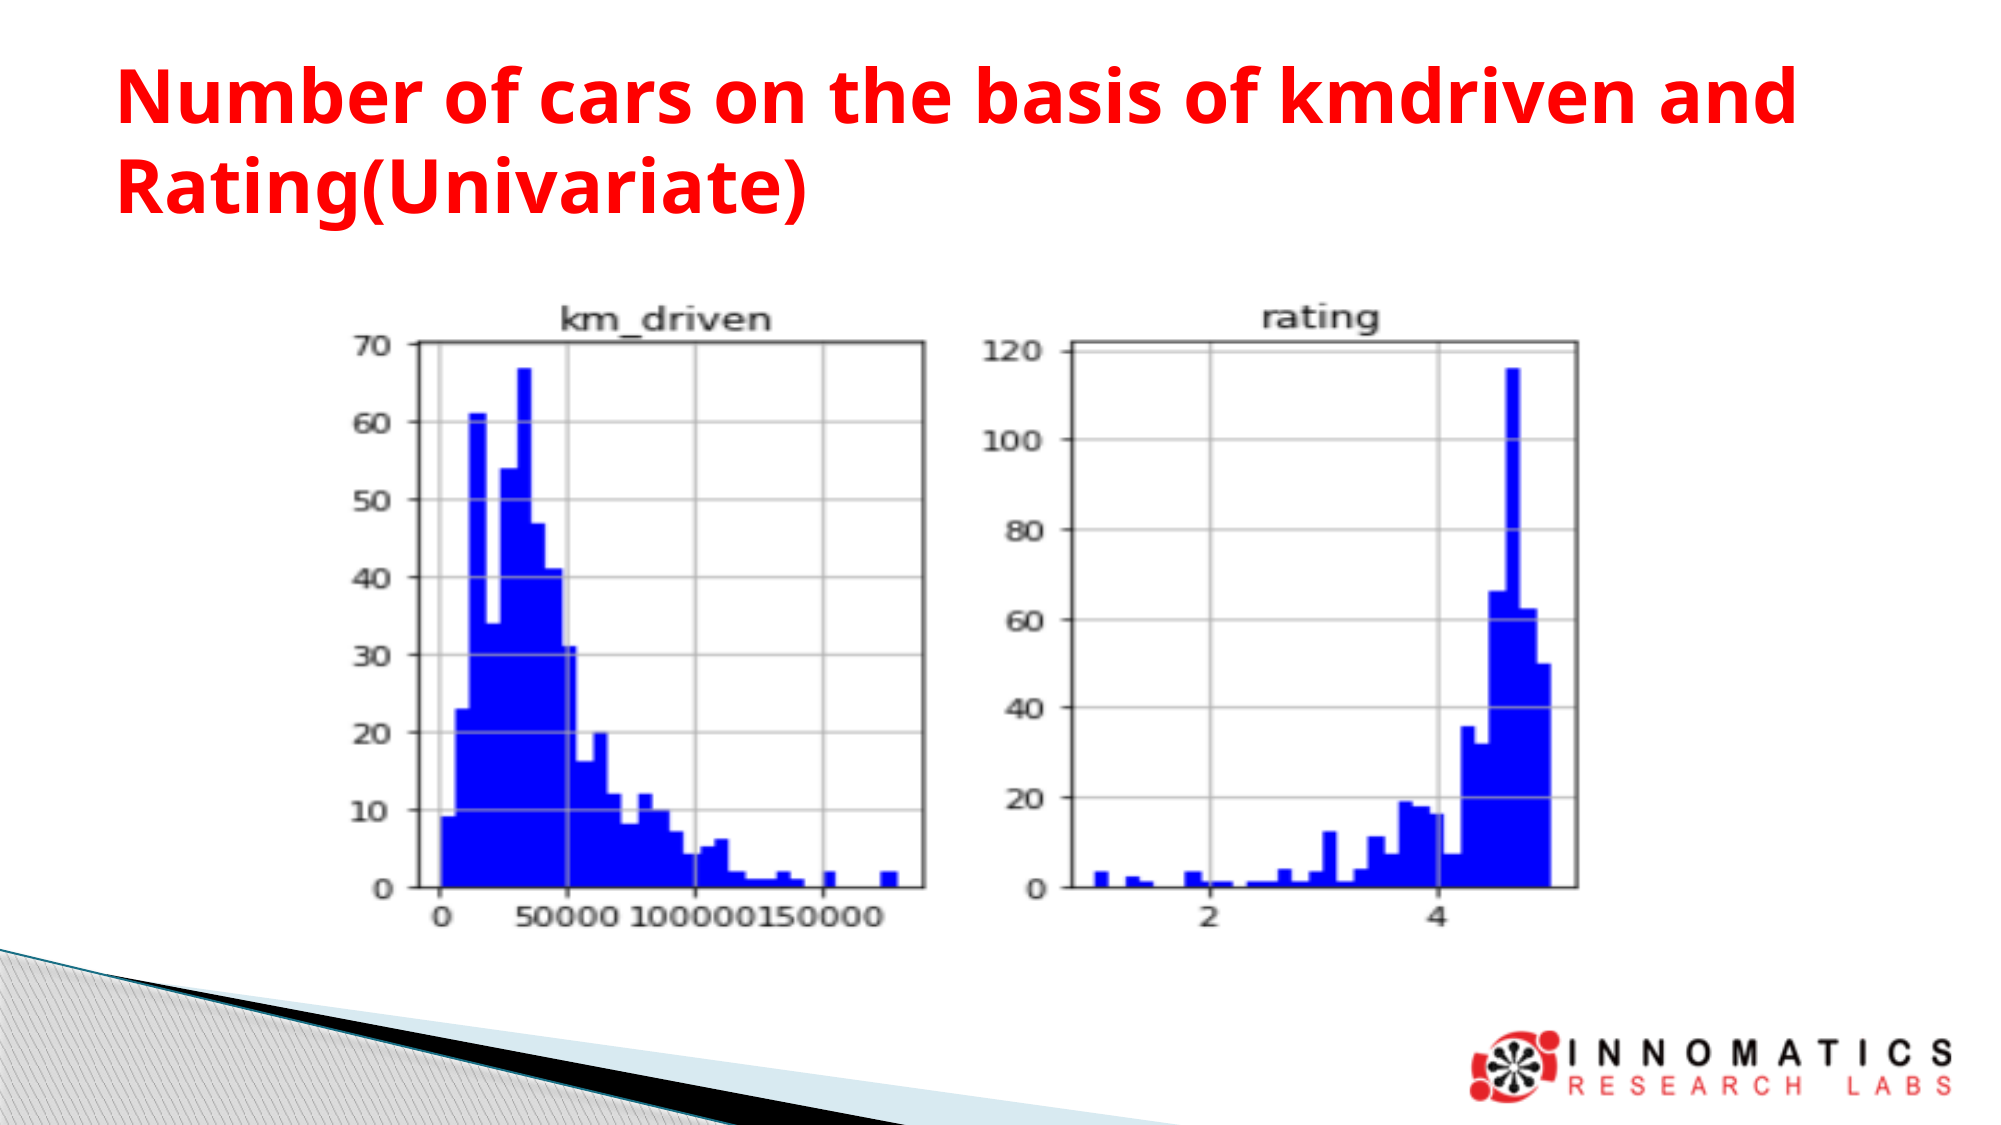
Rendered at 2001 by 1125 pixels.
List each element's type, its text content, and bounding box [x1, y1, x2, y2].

picture [1445, 1014, 1975, 1125]
title Number of cars on the basis of kmdriven and Rating(Univariate) [99, 45, 1900, 233]
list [169, 289, 1887, 937]
